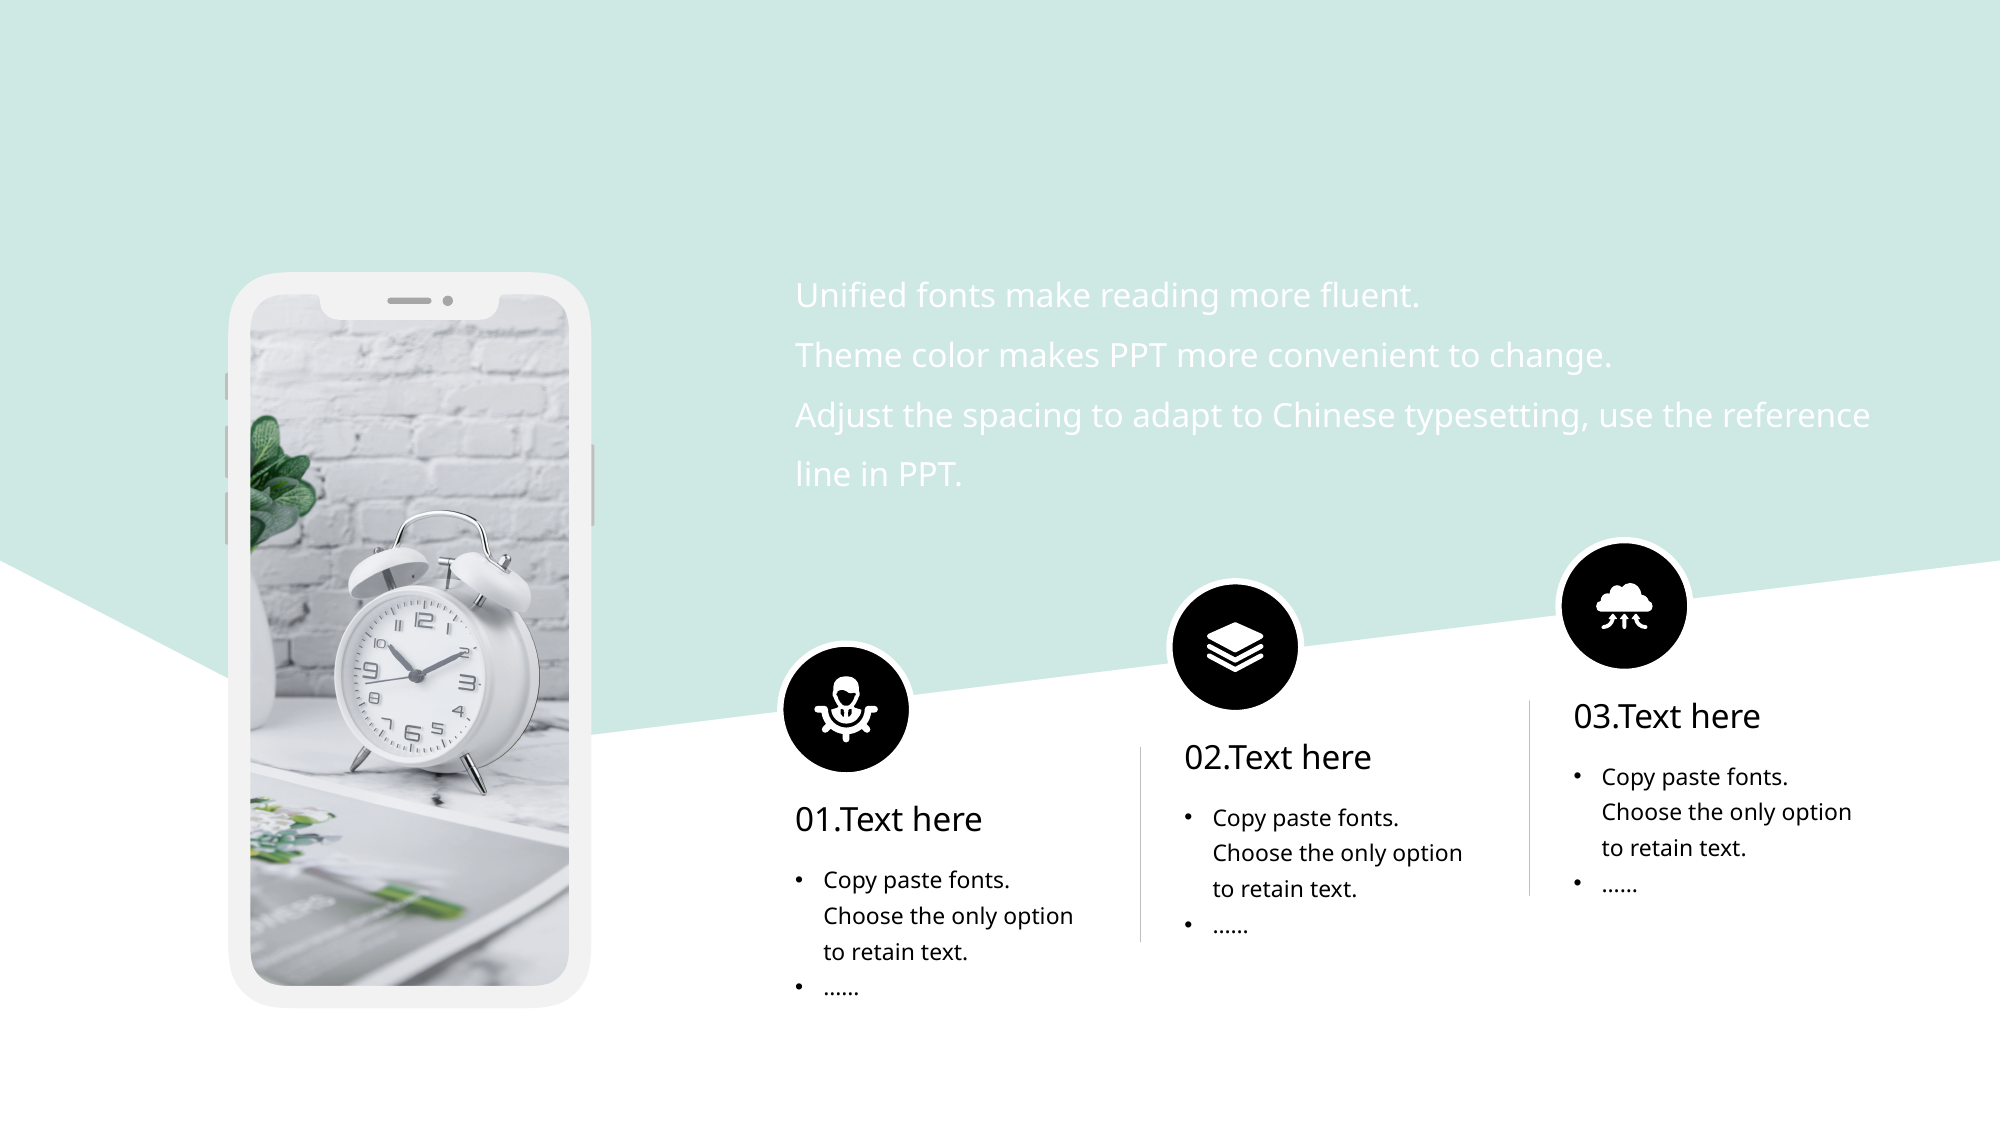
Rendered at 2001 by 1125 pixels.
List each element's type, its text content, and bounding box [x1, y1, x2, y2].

text_box [0, 0, 2000, 736]
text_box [225, 271, 595, 1009]
text_box [1205, 621, 1265, 674]
text_box Copy paste fonts. Choose the only option to retain text. …… [780, 849, 1112, 1009]
text_box [1168, 580, 1303, 715]
text_box 01.Text here [780, 787, 1112, 849]
text_box Copy paste fonts. Choose the only option to retain text. …… [1558, 746, 1890, 905]
text_box [1557, 539, 1692, 673]
text_box [779, 642, 914, 777]
text_box 02.Text here [1169, 725, 1501, 787]
text_box [813, 675, 879, 744]
text_box 03.Text here [1558, 683, 1890, 746]
text_box [1595, 581, 1654, 631]
text_box Copy paste fonts. Choose the only option to retain text. …… [1169, 787, 1501, 946]
text_box Unified fonts make reading more fluent. Theme color makes PPT more convenient to change. Adjust the spacing to adapt to Chinese typesetting, use the reference line in PPT. [780, 225, 1890, 523]
